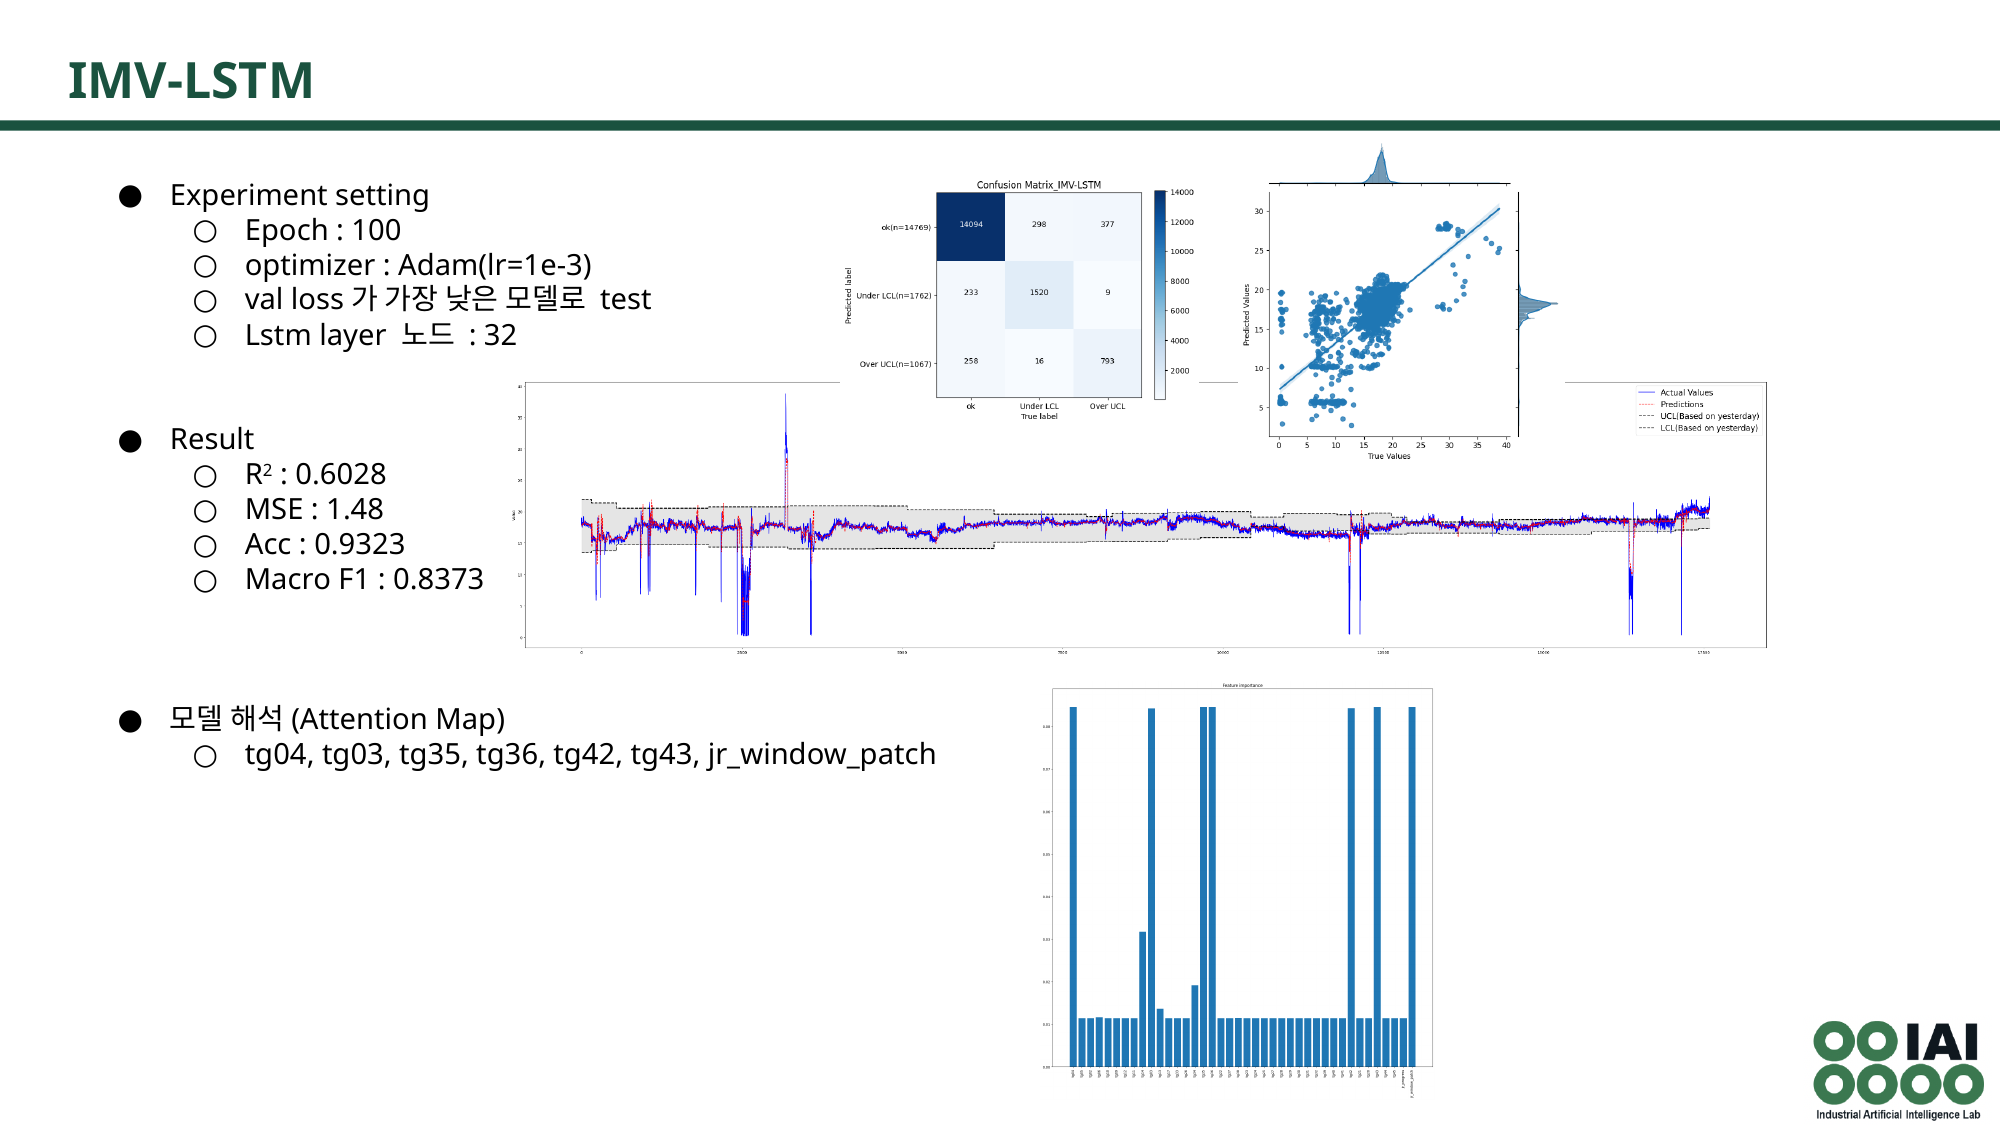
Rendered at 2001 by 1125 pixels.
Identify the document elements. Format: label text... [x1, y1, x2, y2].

picture [508, 136, 1770, 658]
text_box Experiment setting Epoch : 100 optimizer : Adam(lr=1e-3) val loss가 가장 낮은 모델로 test Lstm layer 노드 : 32 Result R2 : 0.6028 MSE : 1.48 Acc : 0.9323 Macro F1 : 0.8373 모델 해석(Attention Map) tg04, tg03, tg35, tg36, tg42, tg43, jr_window_patch [79, 160, 1016, 1063]
picture [1039, 681, 1435, 1101]
title IMV-LSTM [68, 46, 1760, 237]
picture [1803, 1015, 1992, 1125]
